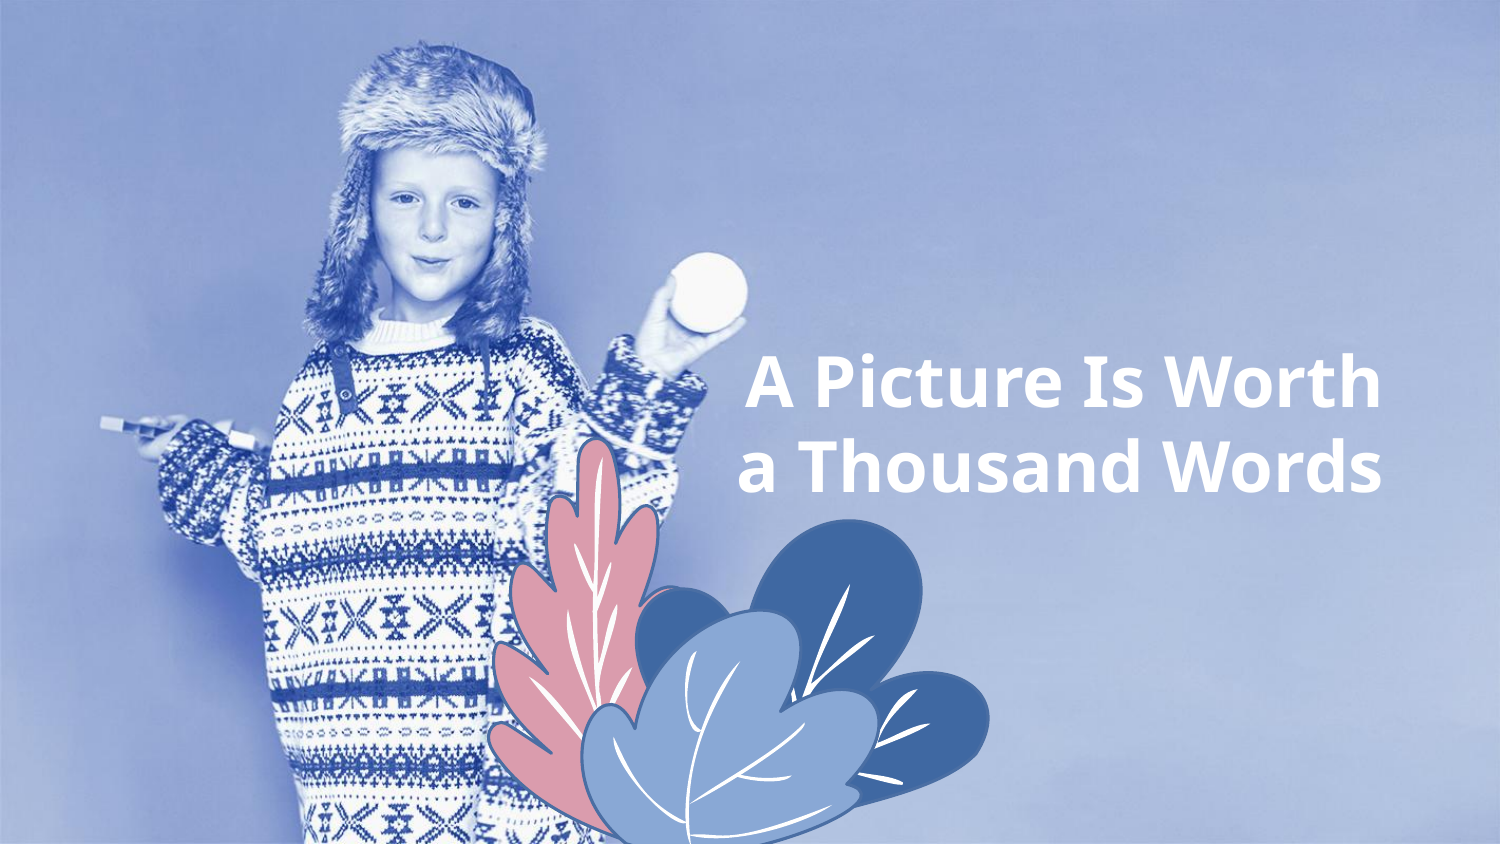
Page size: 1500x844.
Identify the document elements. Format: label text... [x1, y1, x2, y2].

picture [0, 0, 1500, 844]
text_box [491, 450, 1009, 844]
title A Picture Is Worth a Thousand Words [721, 183, 1400, 661]
